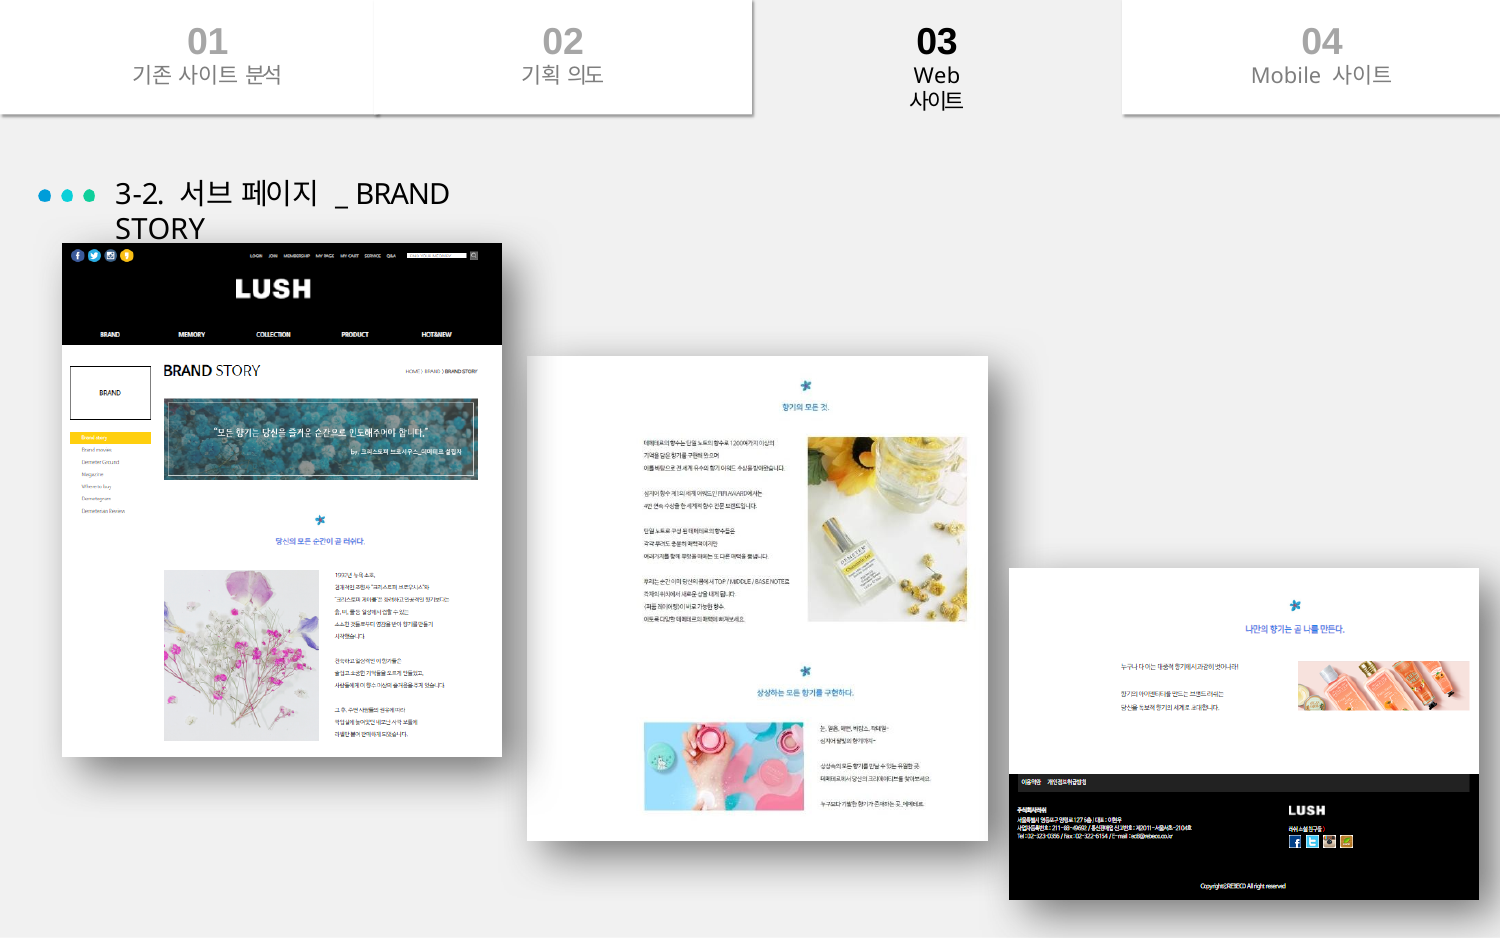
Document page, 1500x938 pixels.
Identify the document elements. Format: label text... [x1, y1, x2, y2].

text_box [370, 0, 759, 121]
picture [527, 356, 989, 841]
picture [1009, 568, 1479, 900]
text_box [0, 0, 368, 121]
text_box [1118, 0, 1500, 121]
picture [62, 243, 502, 757]
picture [82, 189, 95, 202]
text_box 03 Web 사이트 [880, 16, 994, 114]
text_box 3-2. 서브 페이지 _ BRAND STORY [113, 173, 539, 246]
picture [60, 189, 73, 202]
